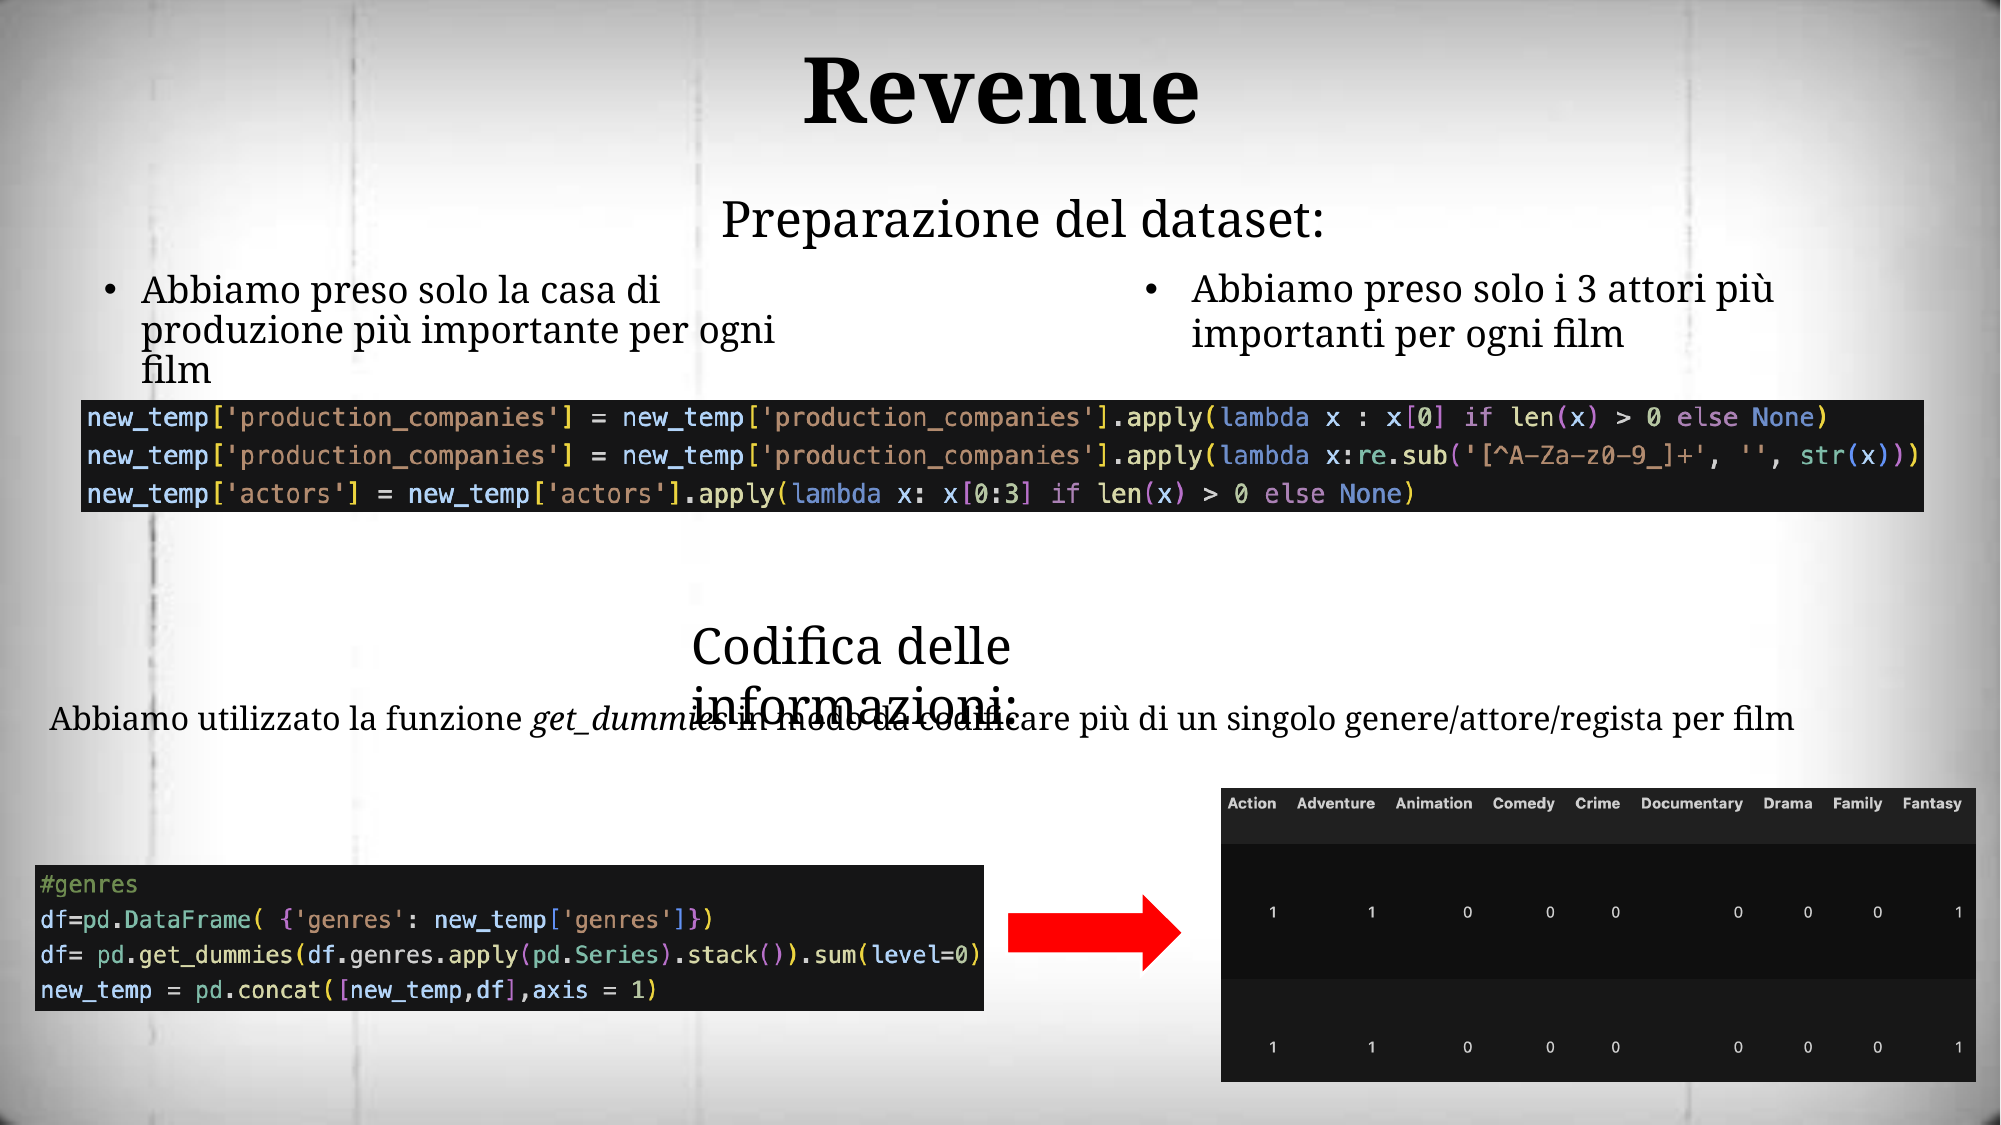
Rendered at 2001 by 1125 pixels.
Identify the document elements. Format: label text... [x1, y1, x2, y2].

text_box Abbiamo preso solo i 3 attori più importanti per ogni film [1130, 258, 1945, 363]
text_box Abbiamo utilizzato la funzione get_dummies in modo da codificare più di un singolo genere/attore/regista per film [34, 695, 2000, 771]
picture [0, 0, 2001, 1125]
text_box [1005, 886, 1186, 980]
text_box Preparazione del dataset: [706, 179, 1391, 315]
text_box Revenue [742, 24, 1263, 149]
list Abbiamo preso solo la casa di produzione più importante per ogni film [89, 263, 858, 400]
text_box Codifica delle informazioni: [676, 607, 1337, 695]
